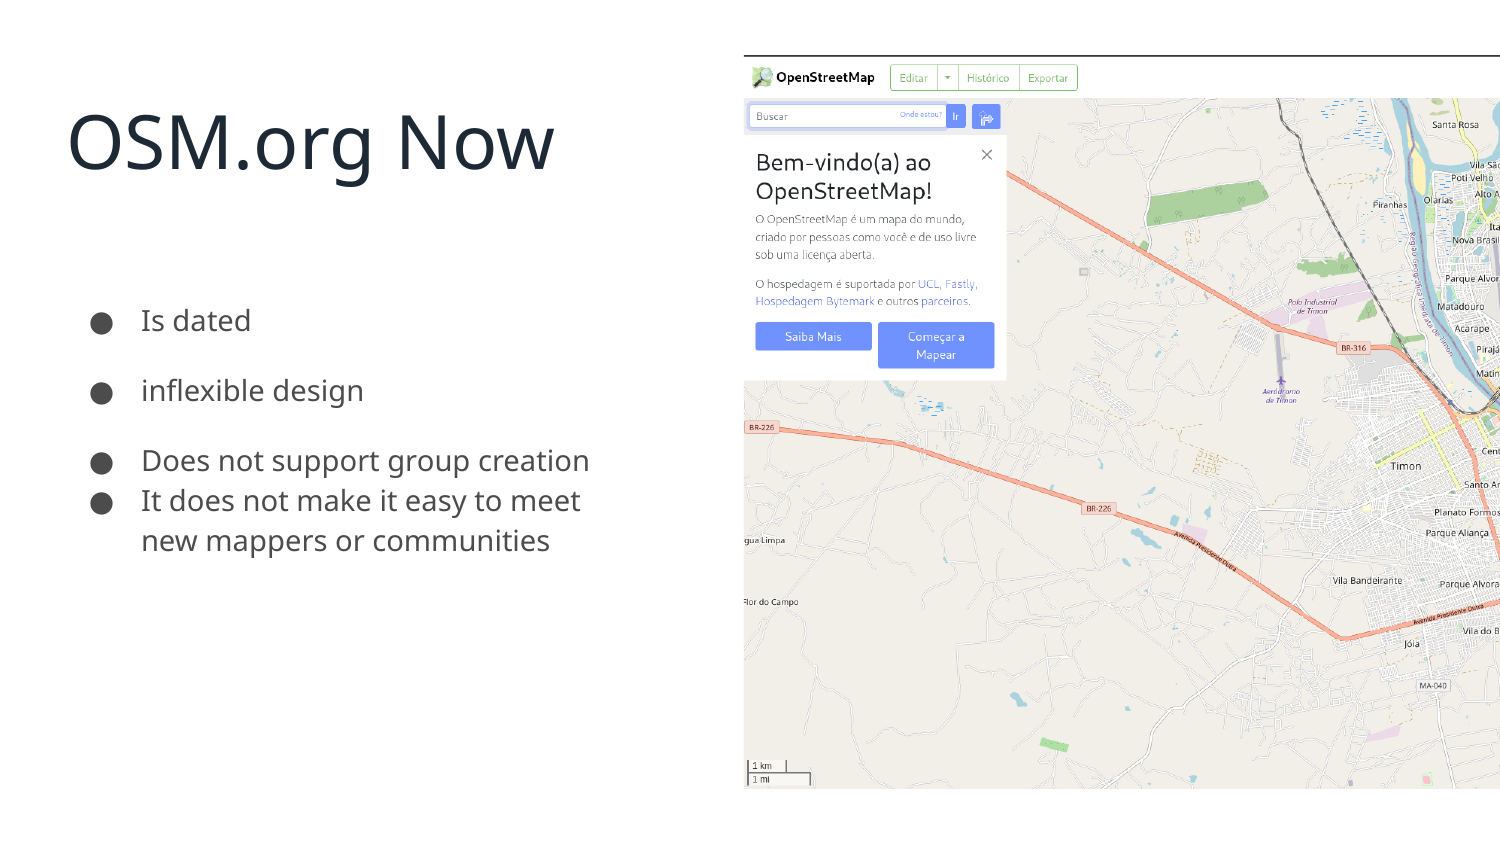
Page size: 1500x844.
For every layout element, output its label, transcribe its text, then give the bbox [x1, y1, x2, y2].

picture [743, 55, 1500, 789]
list Is dated inflexible design Does not support group creation It does not make it easy to meet new mappers or communities [51, 252, 627, 642]
title OSM.org Now [51, 79, 692, 196]
